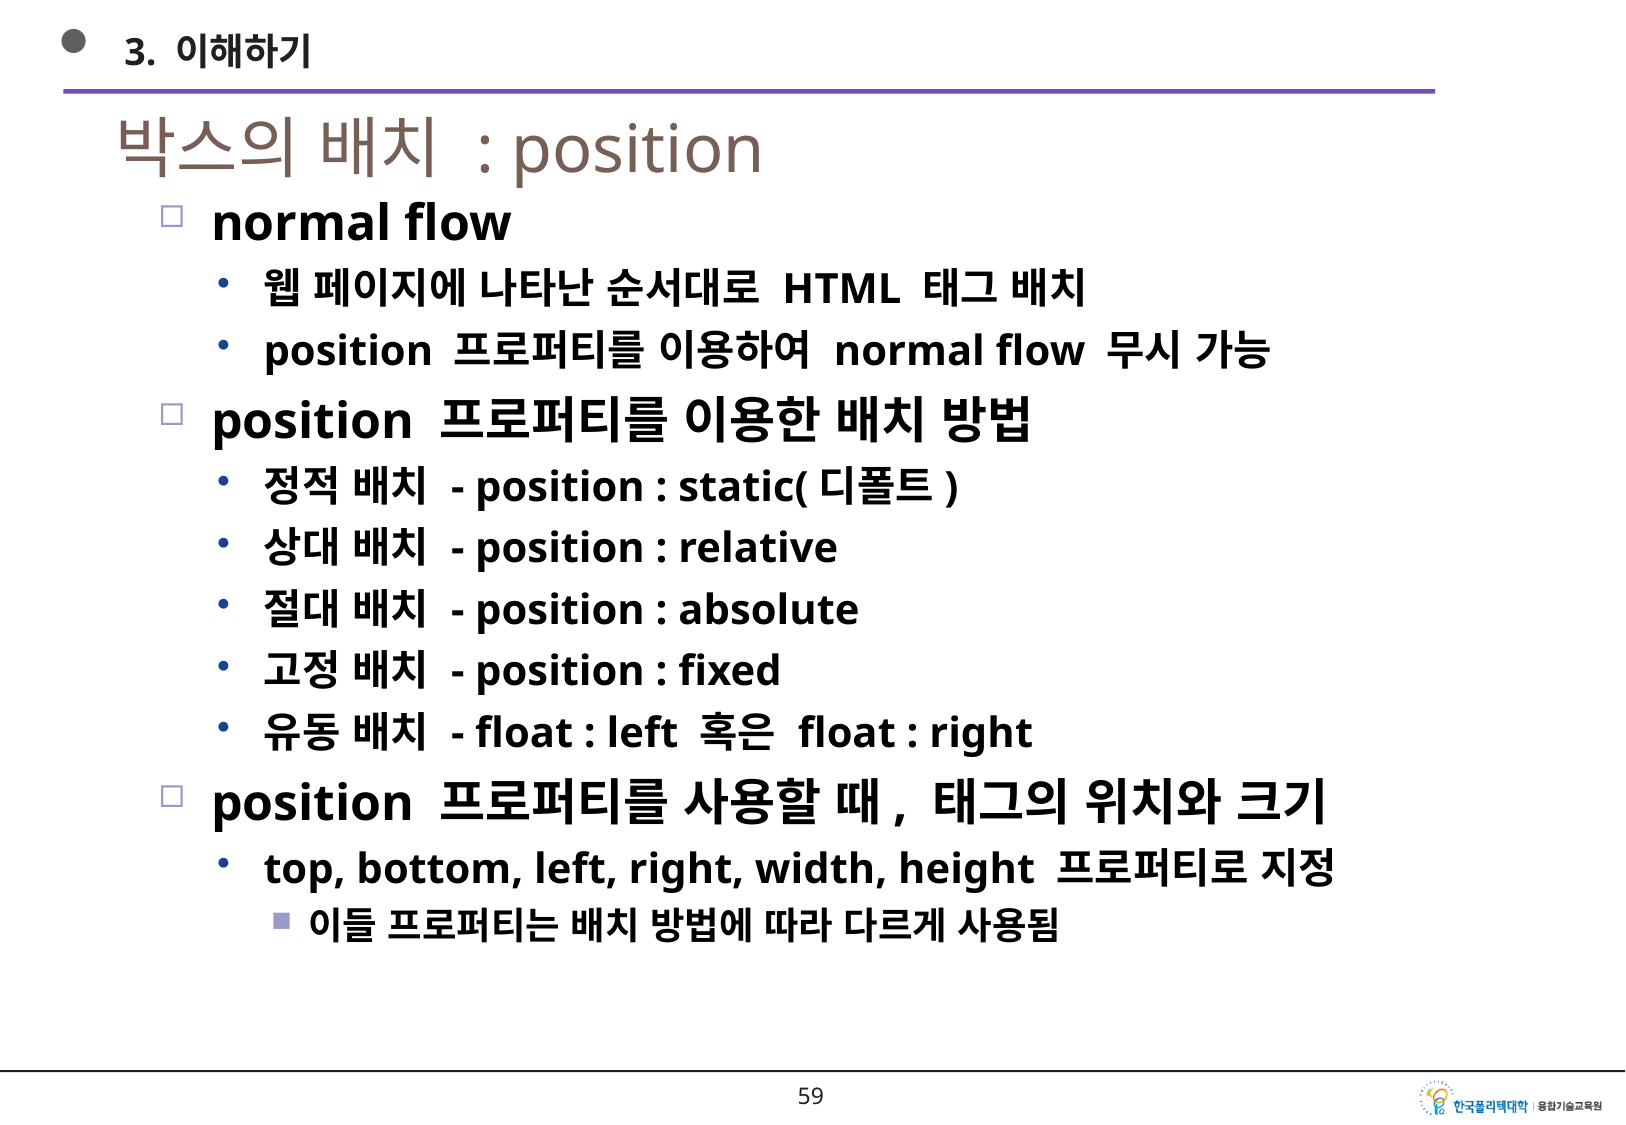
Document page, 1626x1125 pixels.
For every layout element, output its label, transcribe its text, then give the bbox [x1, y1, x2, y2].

picture [1415, 1076, 1604, 1118]
text_box 3. 이해하기 [109, 20, 943, 90]
text_box normal flow 웹 페이지에 나타난 순서대로 HTML 태그 배치 position 프로퍼티를 이용하여 normal flow 무시 가능 position 프로퍼티를 이용한 배치 방법 정적 배치 - position : static(디폴트) 상대 배치 - position : relative 절대 배치 - position : absolute 고정 배치 - position : fixed 유동 배치 - float : left 혹은 float : right position 프로퍼티를 사용할 때, 태그의 위치와 크기 top, bottom, left, right, width, height 프로퍼티로 지정 이들 프로퍼티는 배치 방법에 따라 다르게 사용됨 [143, 183, 1482, 1010]
text_box 박스의 배치 : position [100, 90, 1438, 202]
text_box [44, 0, 1604, 114]
text_box 58 [765, 1072, 857, 1123]
